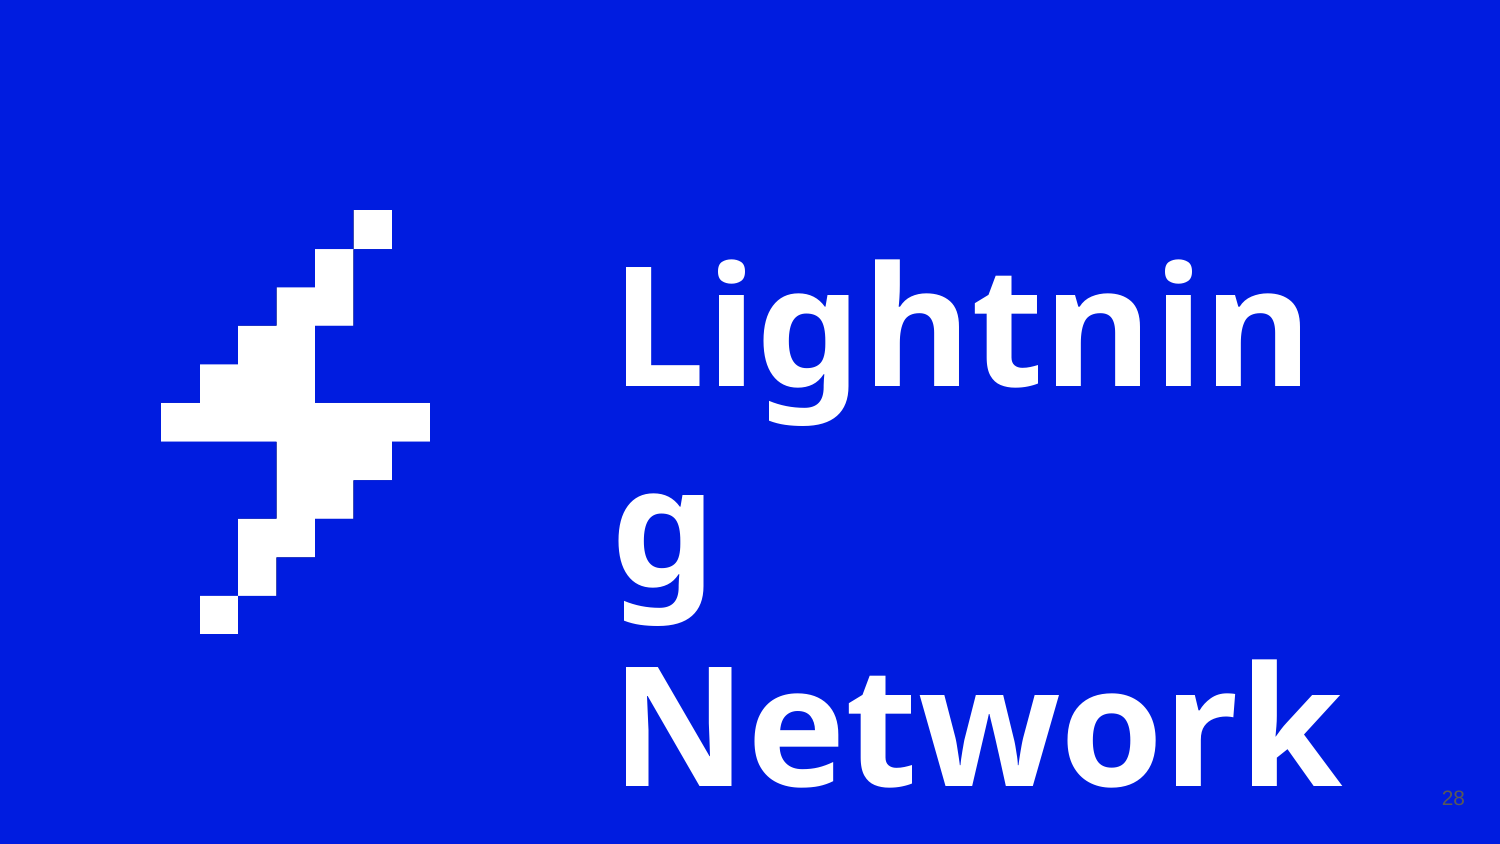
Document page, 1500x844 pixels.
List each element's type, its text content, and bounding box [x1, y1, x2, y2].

picture [161, 210, 430, 634]
slide_number ‹#› [1389, 764, 1480, 830]
text_box Lightning Network [596, 204, 1410, 835]
